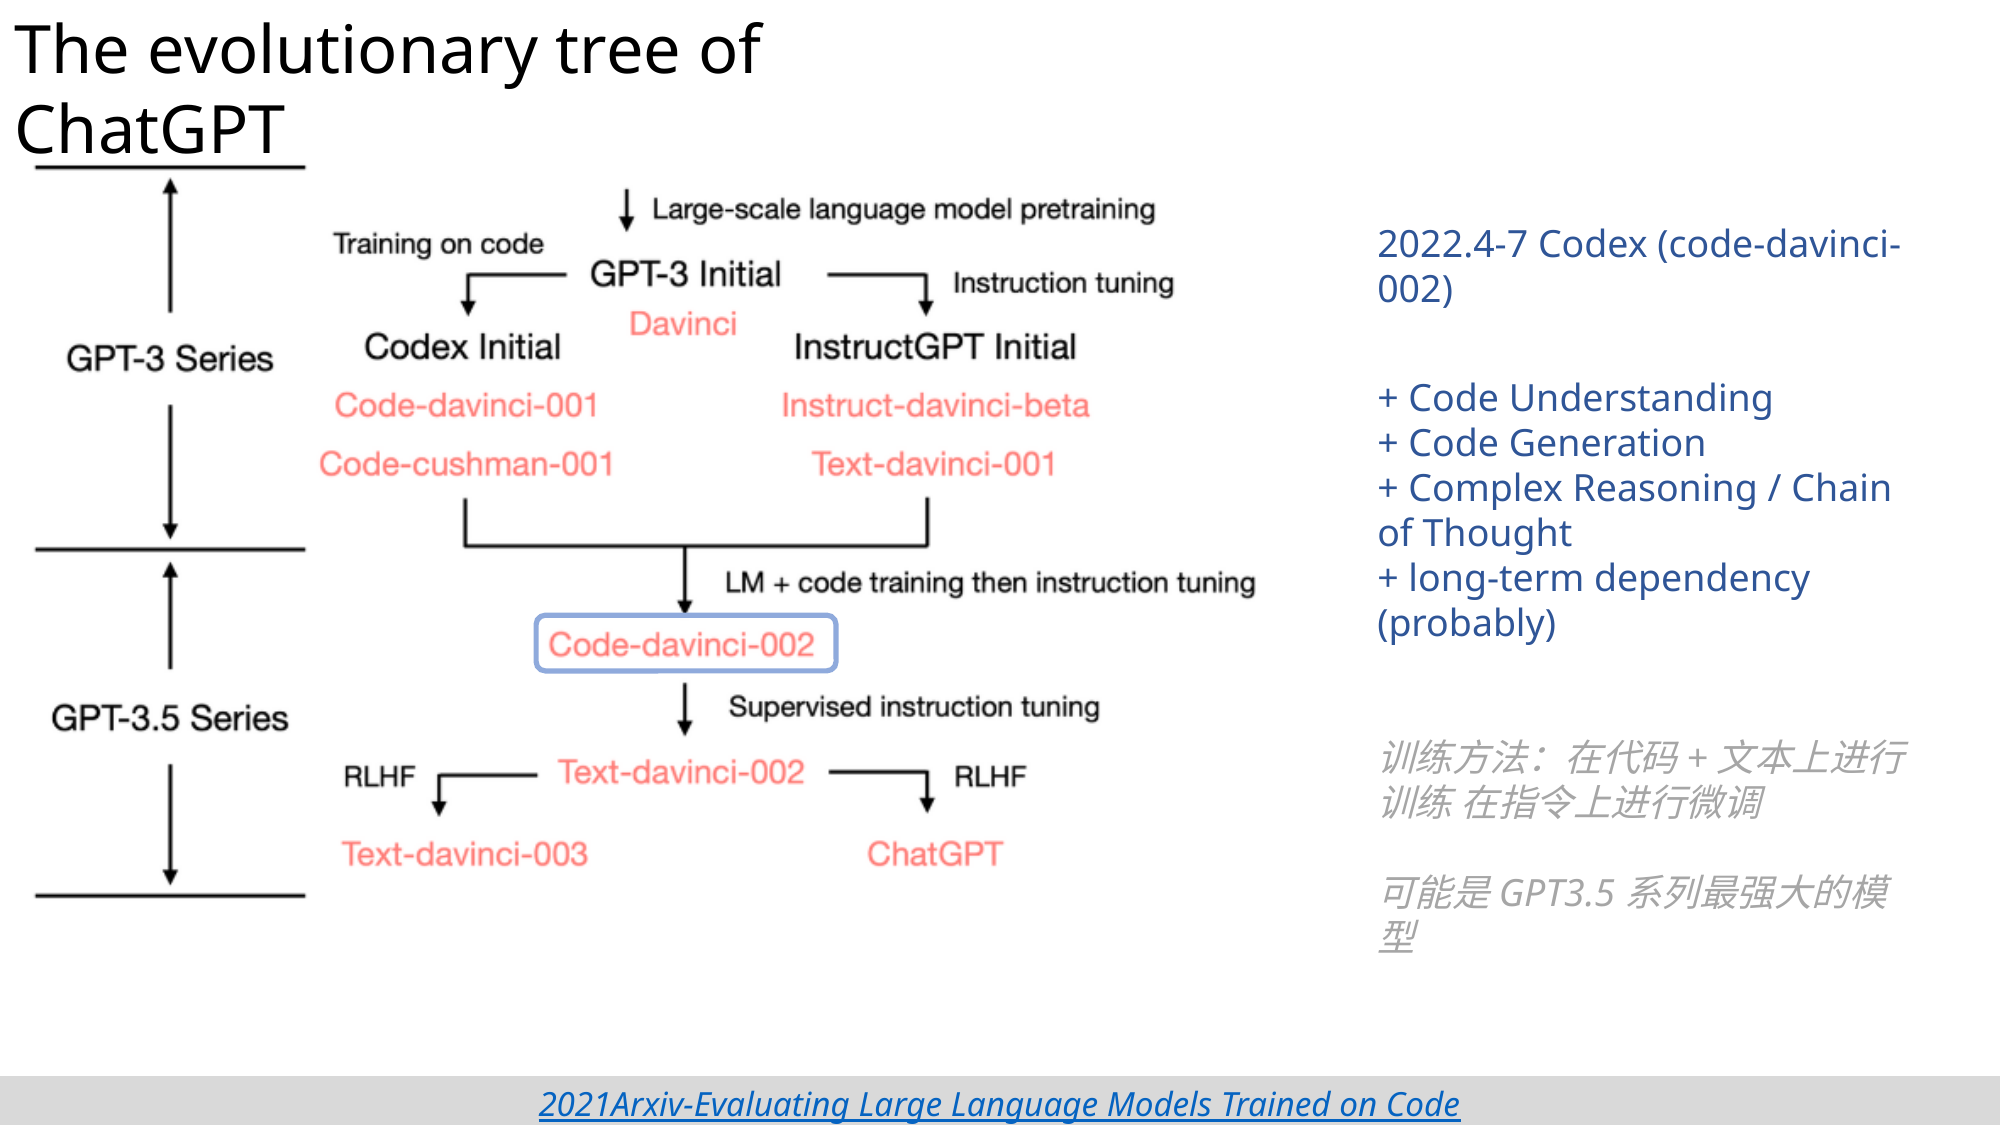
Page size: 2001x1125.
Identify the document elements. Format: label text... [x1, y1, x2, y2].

text_box The evolutionary tree of ChatGPT [0, 0, 1000, 175]
picture [14, 154, 1278, 912]
text_box + Code Understanding + Code Generation + Complex Reasoning / Chain of Thought + long-term dependency (probably) 训练方法：在代码+文本上进行训练 在指令上进行微调 可能是GPT3.5系列最强大的模型 [1362, 366, 1939, 784]
text_box 2021Arxiv-Evaluating Large Language Models Trained on Code [0, 1076, 2000, 1125]
text_box 2022.4-7 Codex (code-davinci-002) [1362, 212, 1939, 318]
